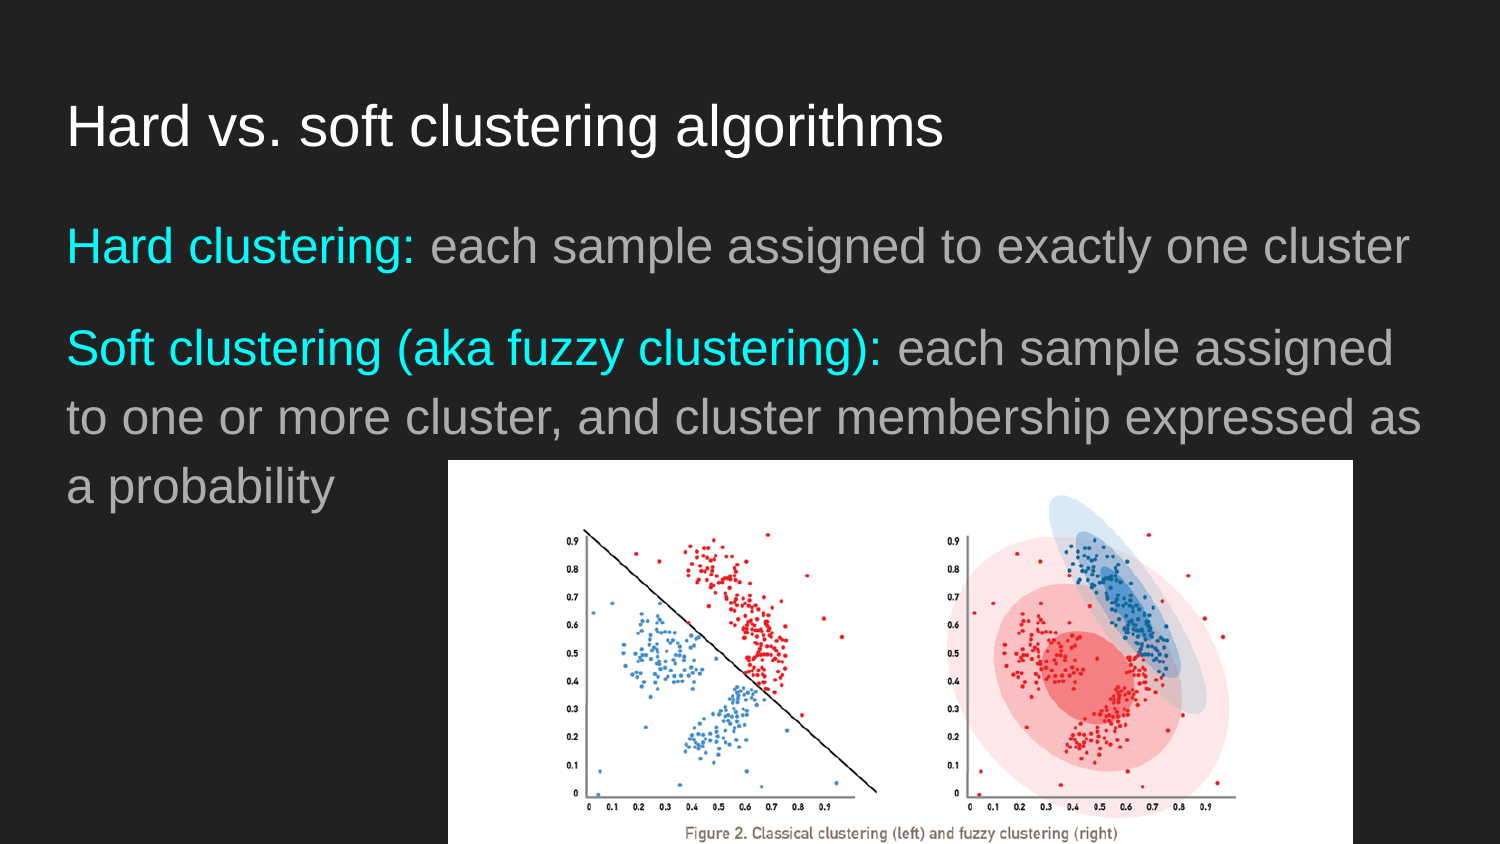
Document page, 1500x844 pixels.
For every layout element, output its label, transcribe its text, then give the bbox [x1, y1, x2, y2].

list Hard clustering: each sample assigned to exactly one cluster Soft clustering (aka fuzzy clustering): each sample assigned to one or more cluster, and cluster membership expressed as a probability [51, 189, 1449, 750]
picture [447, 459, 1354, 844]
title Hard vs. soft clustering algorithms [51, 72, 1449, 167]
